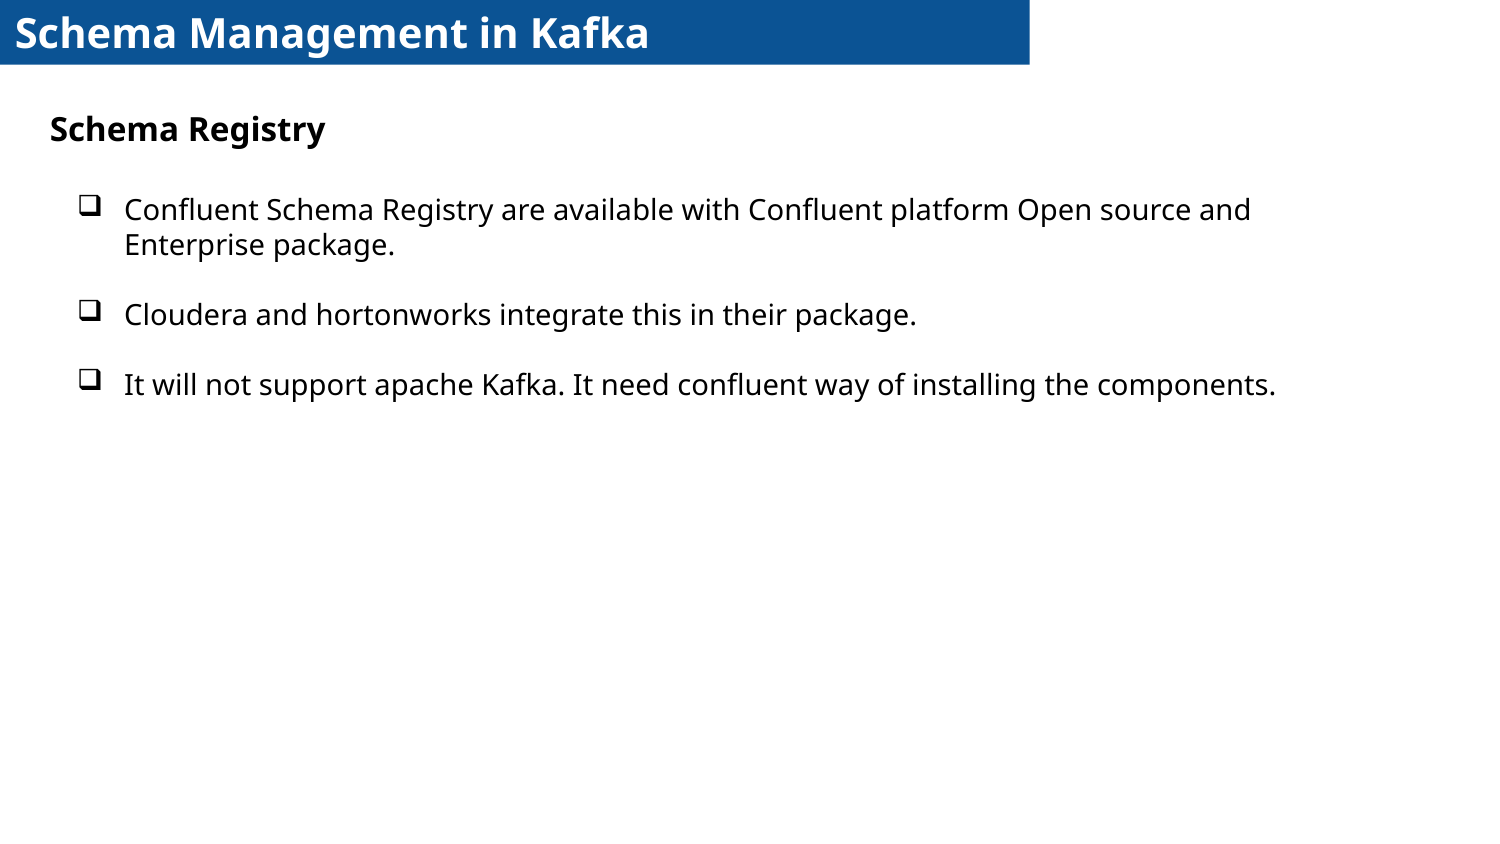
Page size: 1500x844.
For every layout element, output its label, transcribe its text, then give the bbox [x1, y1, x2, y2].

text_box Schema Registry [14, 80, 1050, 156]
text_box Schema Management in Kafka [0, 0, 1030, 65]
text_box Confluent Schema Registry are available with Confluent platform Open source and Enterprise package. Cloudera and hortonworks integrate this in their package. It will not support apache Kafka. It need confluent way of installing the components. [62, 184, 1400, 409]
